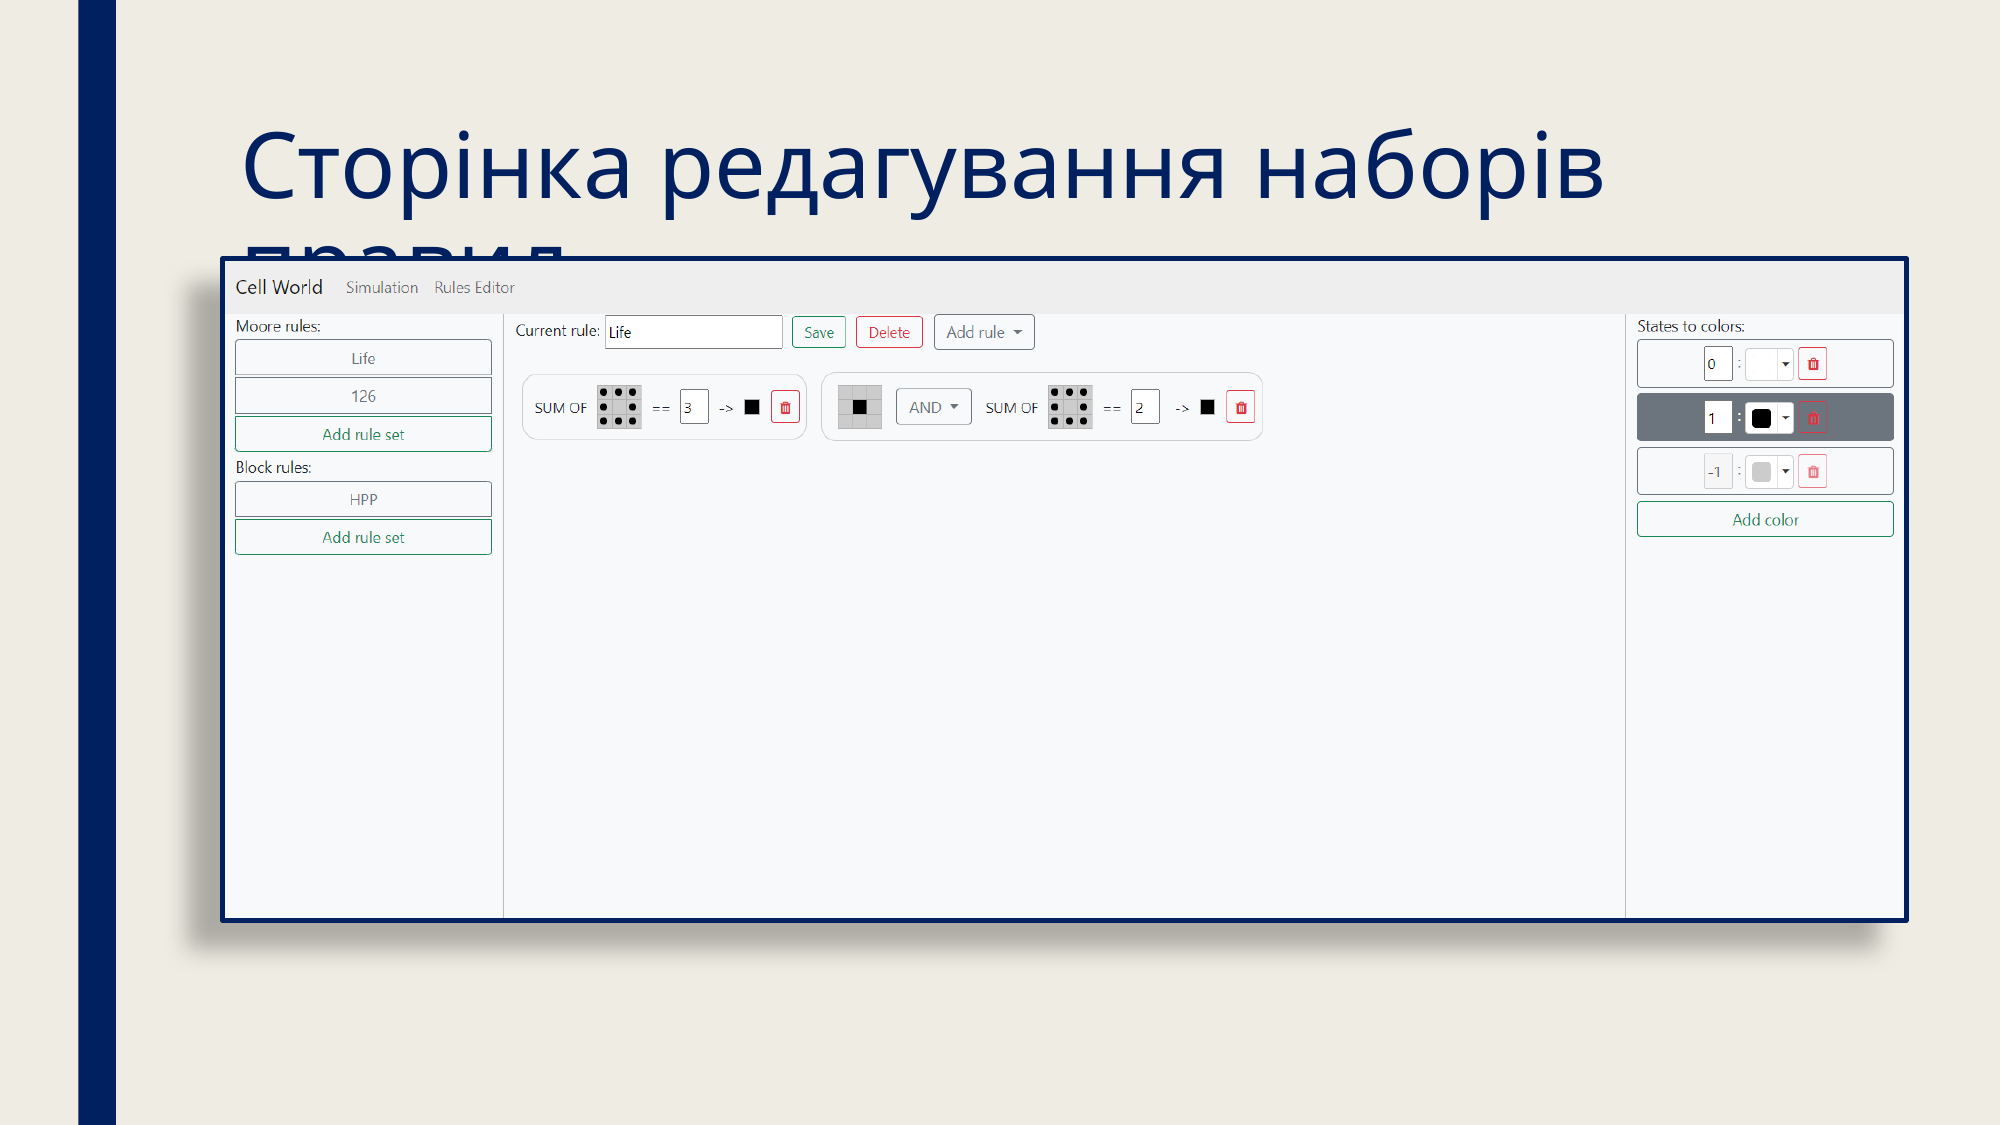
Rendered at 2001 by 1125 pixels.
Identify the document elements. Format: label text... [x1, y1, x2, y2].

title Сторінка редагування наборів правил [225, 112, 1800, 256]
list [224, 260, 1904, 919]
